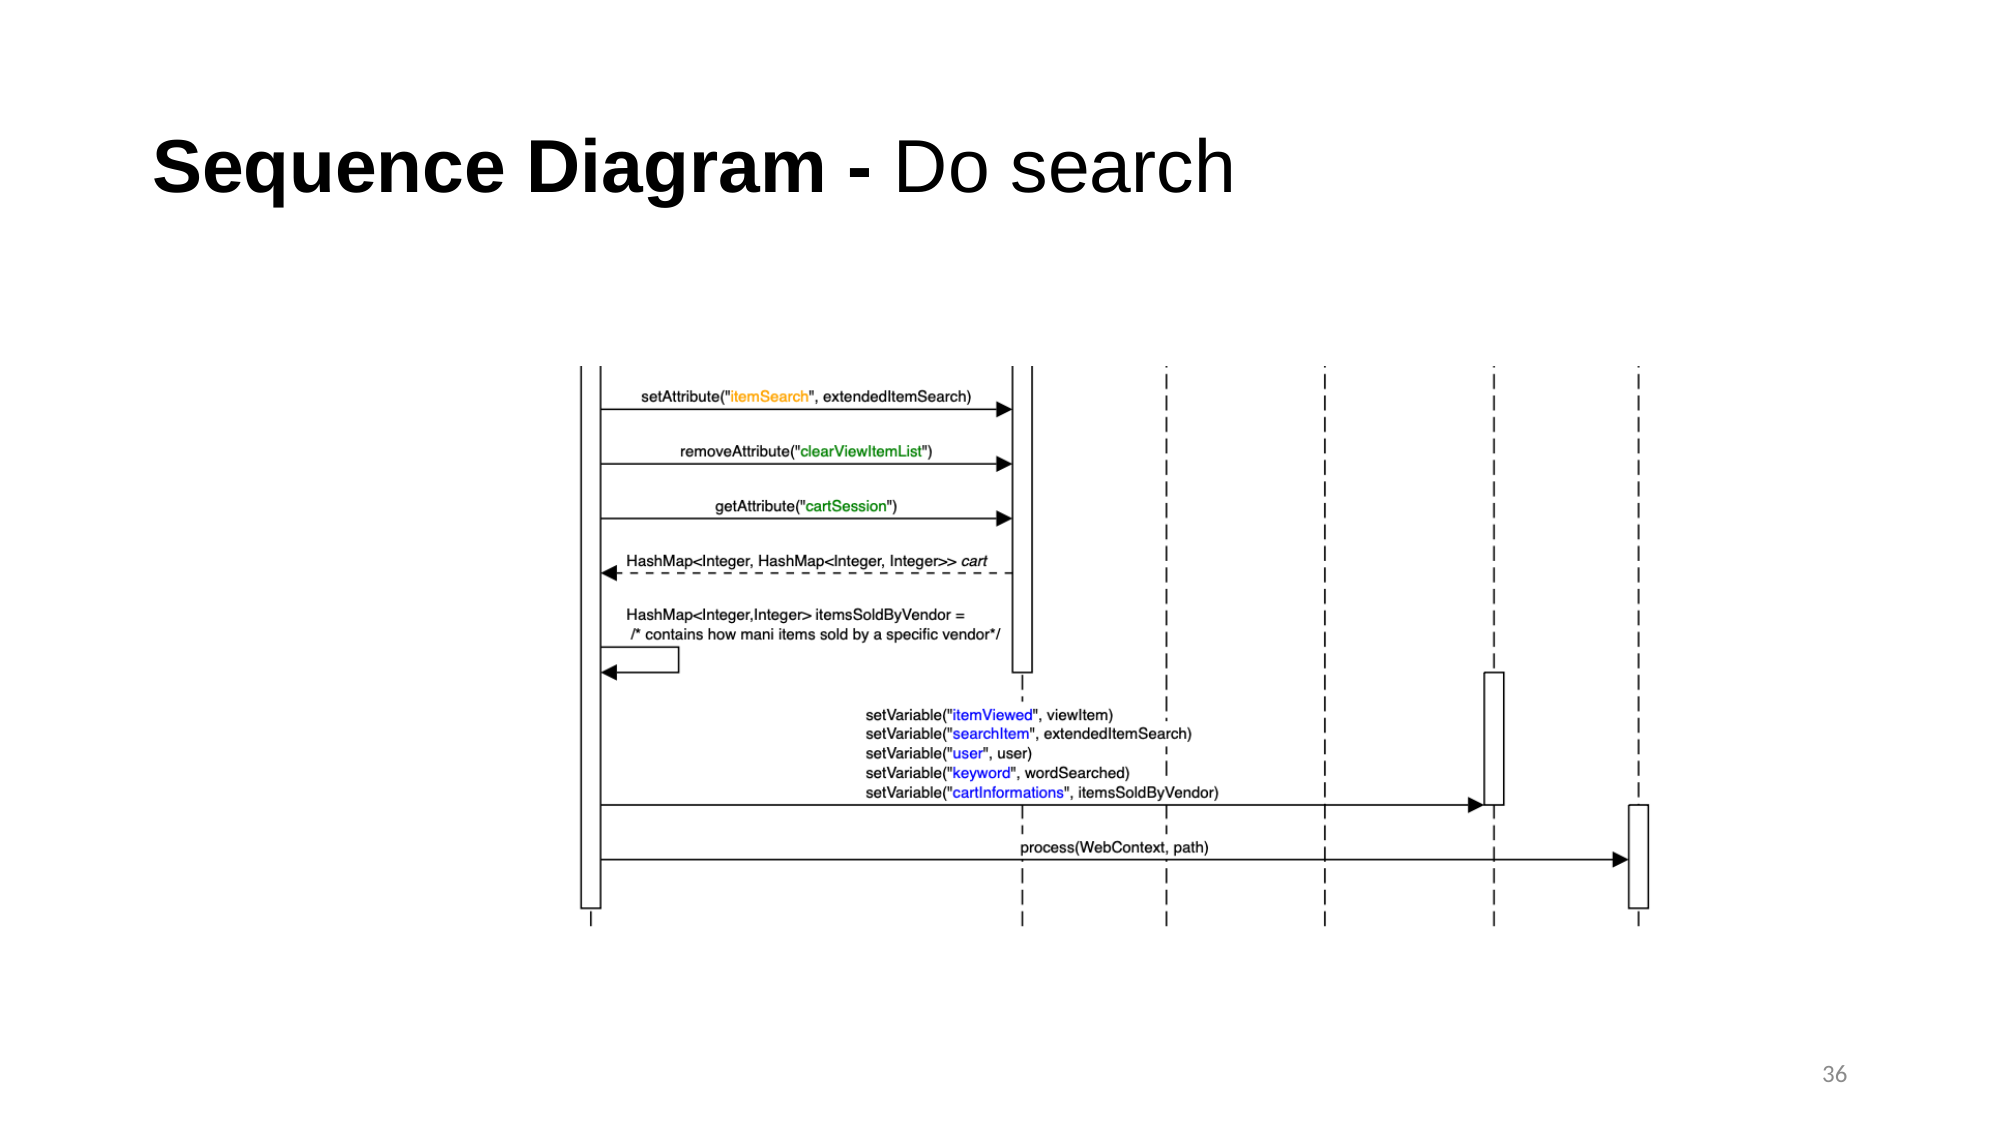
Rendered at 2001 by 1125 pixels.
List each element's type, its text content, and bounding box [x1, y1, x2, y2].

text_box Sequence Diagram - Do search [137, 59, 1863, 278]
text_box <number> [1412, 1042, 1863, 1103]
picture [290, 365, 1709, 927]
